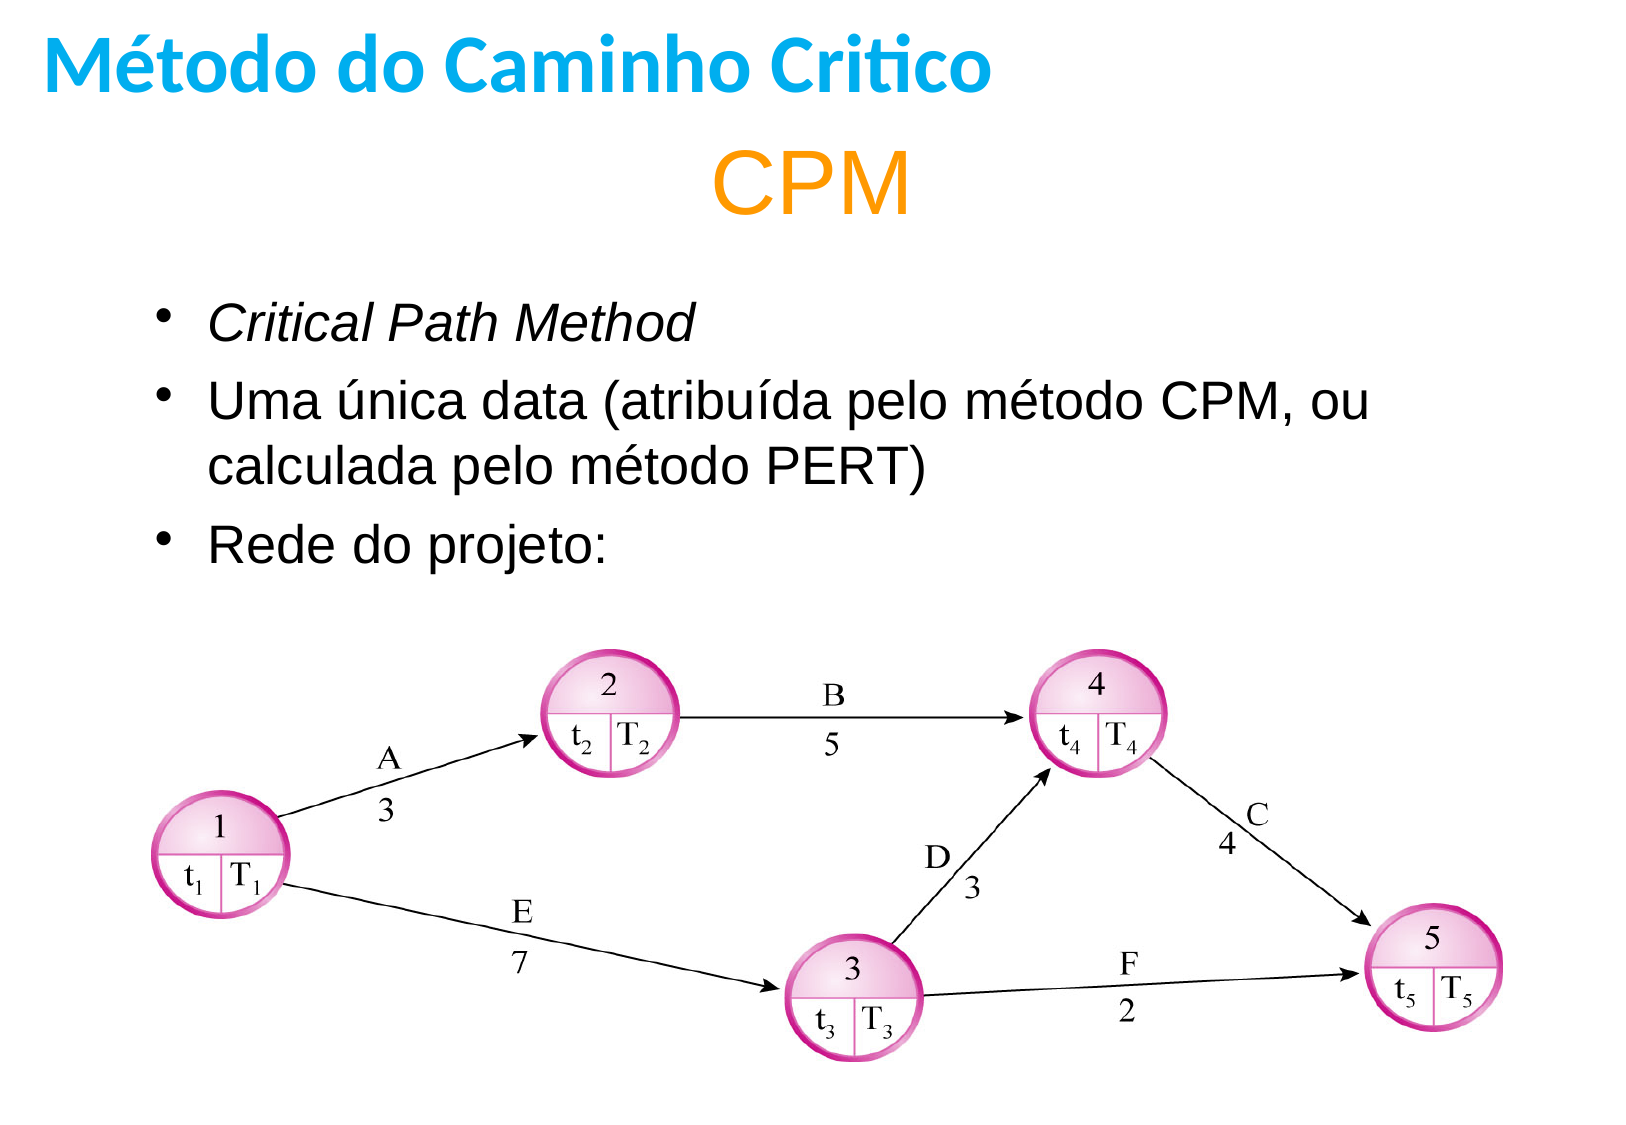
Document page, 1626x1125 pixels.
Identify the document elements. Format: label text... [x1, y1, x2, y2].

picture [151, 648, 1504, 1062]
text_box Método do Caminho Critico [27, 11, 1514, 116]
text_box Critical Path Method Uma única data (atribuída pelo método CPM, ou calculada pelo método PERT) Rede do projeto: [121, 279, 1503, 923]
text_box CPM [121, 116, 1503, 279]
